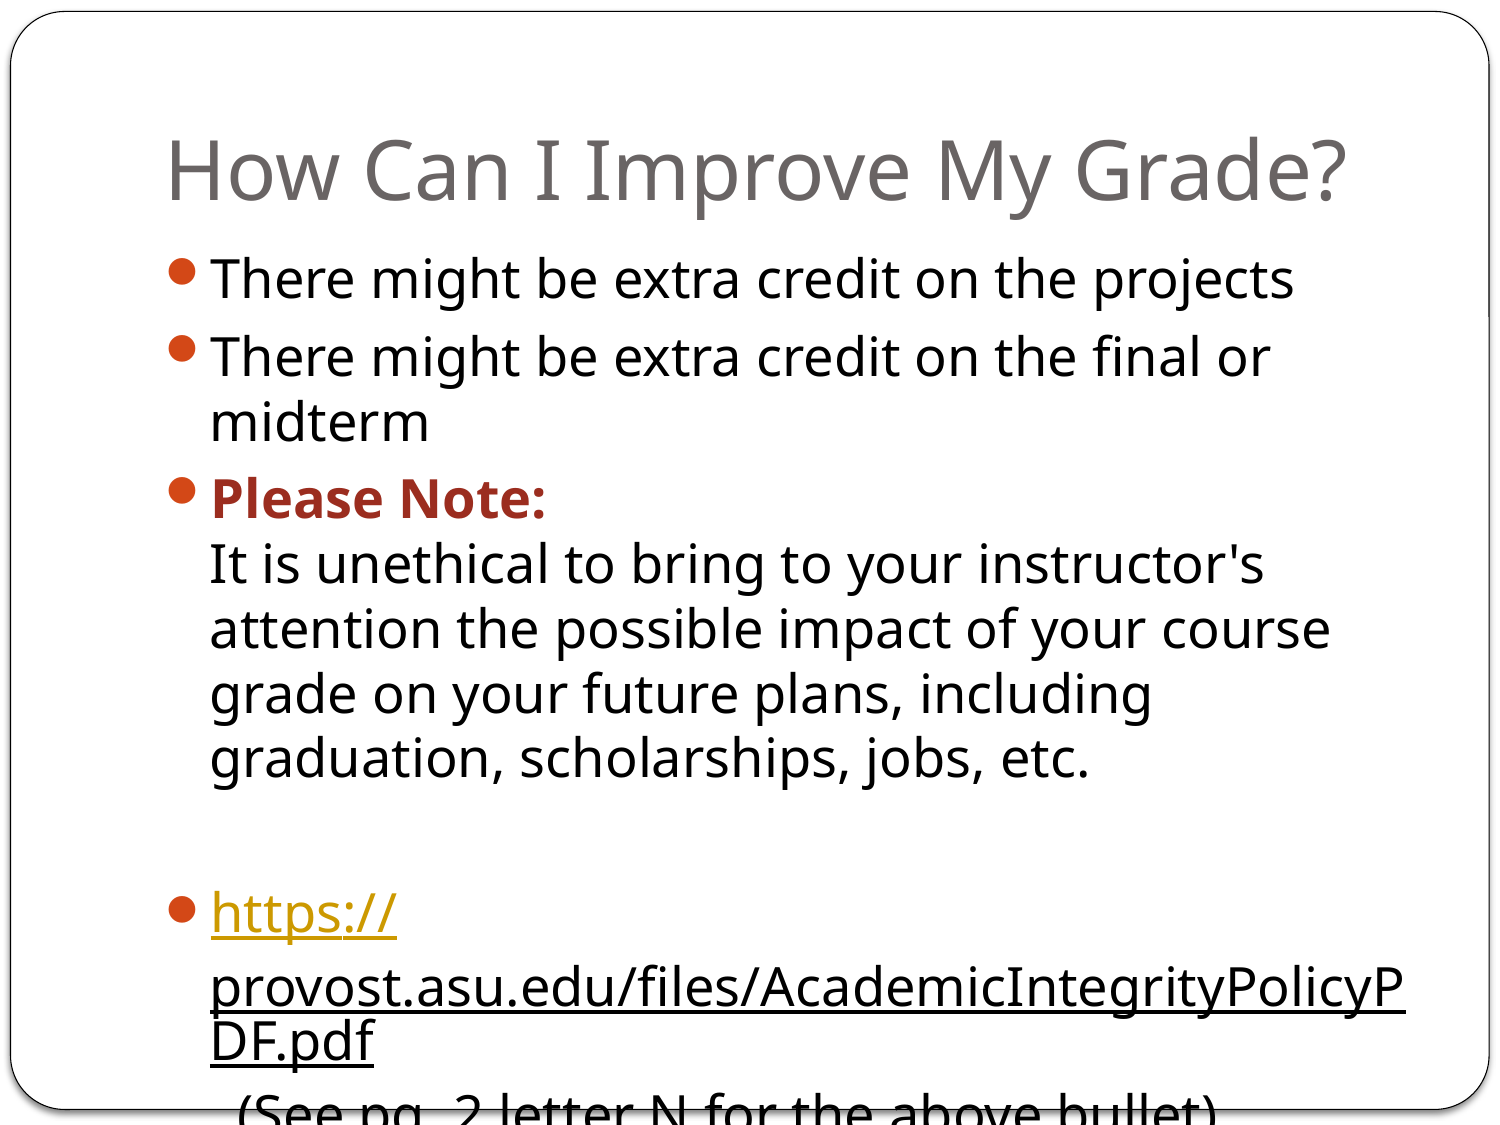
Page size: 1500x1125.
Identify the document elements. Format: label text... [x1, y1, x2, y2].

list There might be extra credit on the projects There might be extra credit on the final or midterm Please Note: It is unethical to bring to your instructor's attention the possible impact of your course grade on your future plans, including graduation, scholarships, jobs, etc. https://provost.asu.edu/files/AcademicIntegrityPolicyPDF.pdf (See pg. 2 letter N for the above bullet) [150, 237, 1425, 988]
title How Can I Improve My Grade? [150, 45, 1425, 233]
